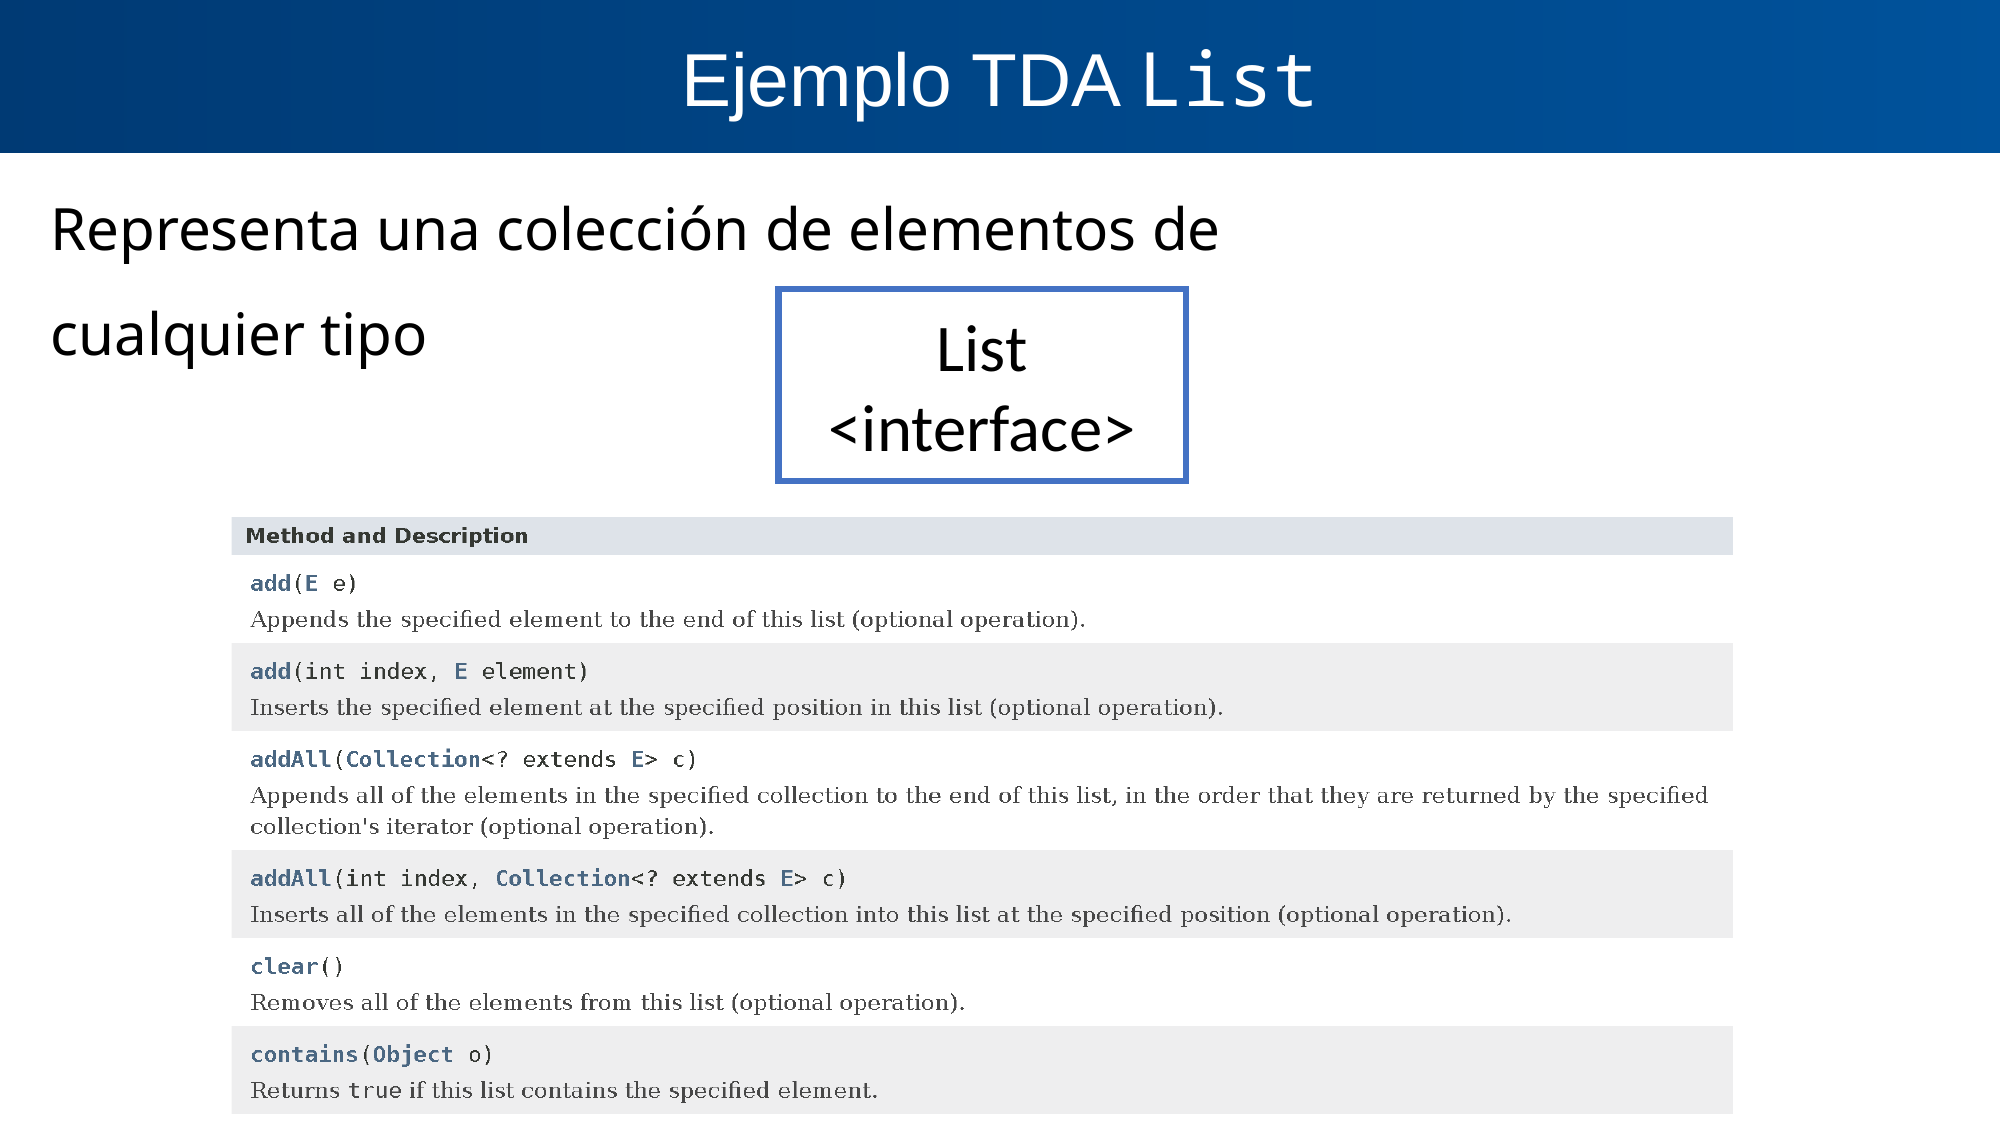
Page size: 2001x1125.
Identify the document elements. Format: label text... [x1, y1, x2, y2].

text_box List <interface> [777, 368, 1187, 482]
picture [231, 517, 1734, 1114]
text_box Representa una colección de elementos de cualquier tipo [50, 157, 1397, 368]
text_box Ejemplo TDA List [0, 0, 2000, 154]
